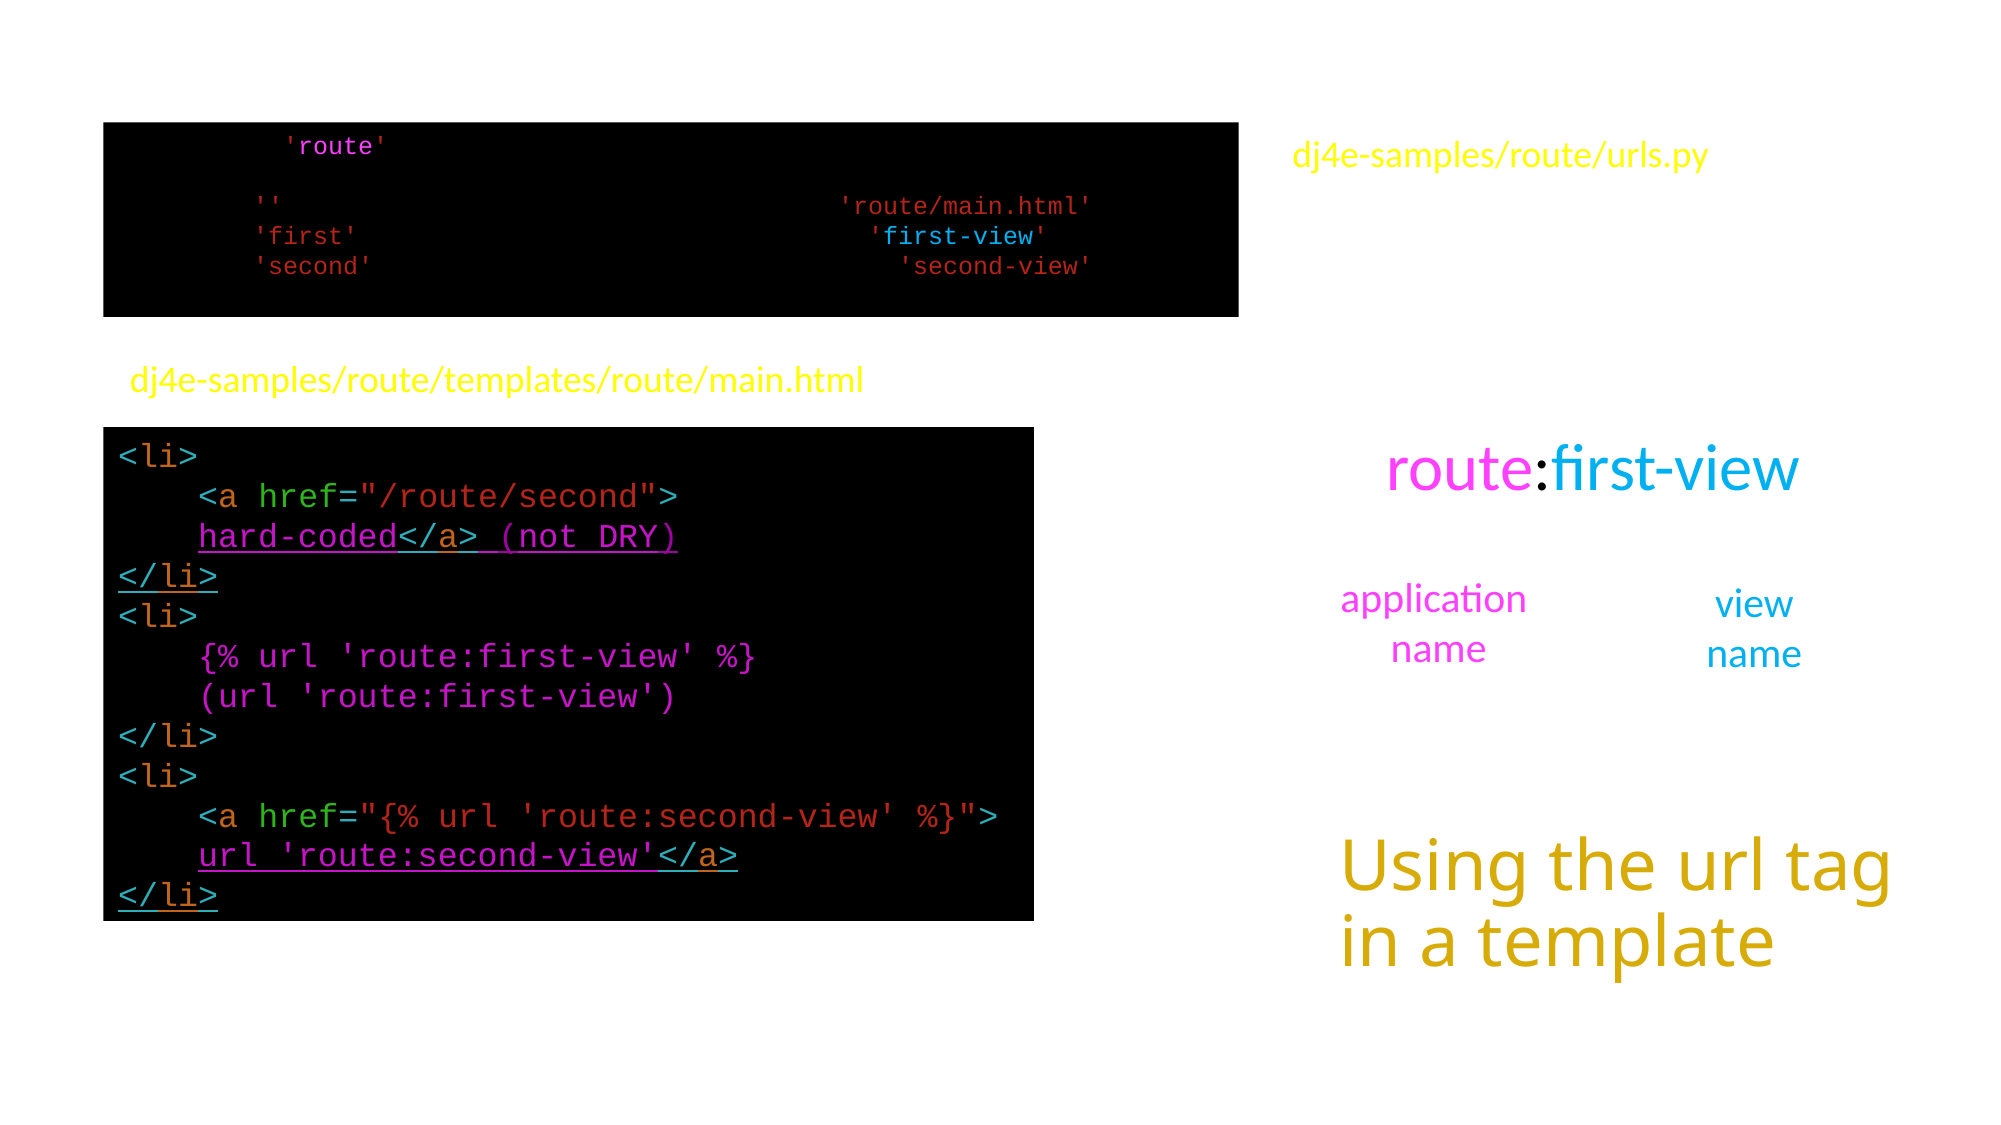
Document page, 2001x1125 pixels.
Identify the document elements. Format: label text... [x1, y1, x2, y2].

text_box view name [1691, 568, 1818, 684]
text_box application name [1325, 562, 1552, 678]
text_box <li> <a href="/route/second"> hard-coded</a> (not DRY) </li> <li> {% url 'route:first-view' %} (url 'route:first-view') </li> <li> <a href="{% url 'route:second-view' %}"> url 'route:second-view'</a> </li> [103, 427, 1034, 921]
text_box dj4e-samples/route/urls.py [1277, 122, 1724, 183]
text_box route:first-view [1371, 416, 1816, 512]
title Using the url tag in a template [1324, 797, 1922, 1015]
text_box dj4e-samples/route/templates/route/main.html [115, 348, 880, 408]
text_box app_name = 'route' urlpatterns = [ path('', TemplateView.as_view(template_name='route/main.html')), path('first', views.FirstView.as_view(), name='first-view'), path('second', views.SecondView.as_view(), name='second-view'), ] [103, 122, 1239, 317]
